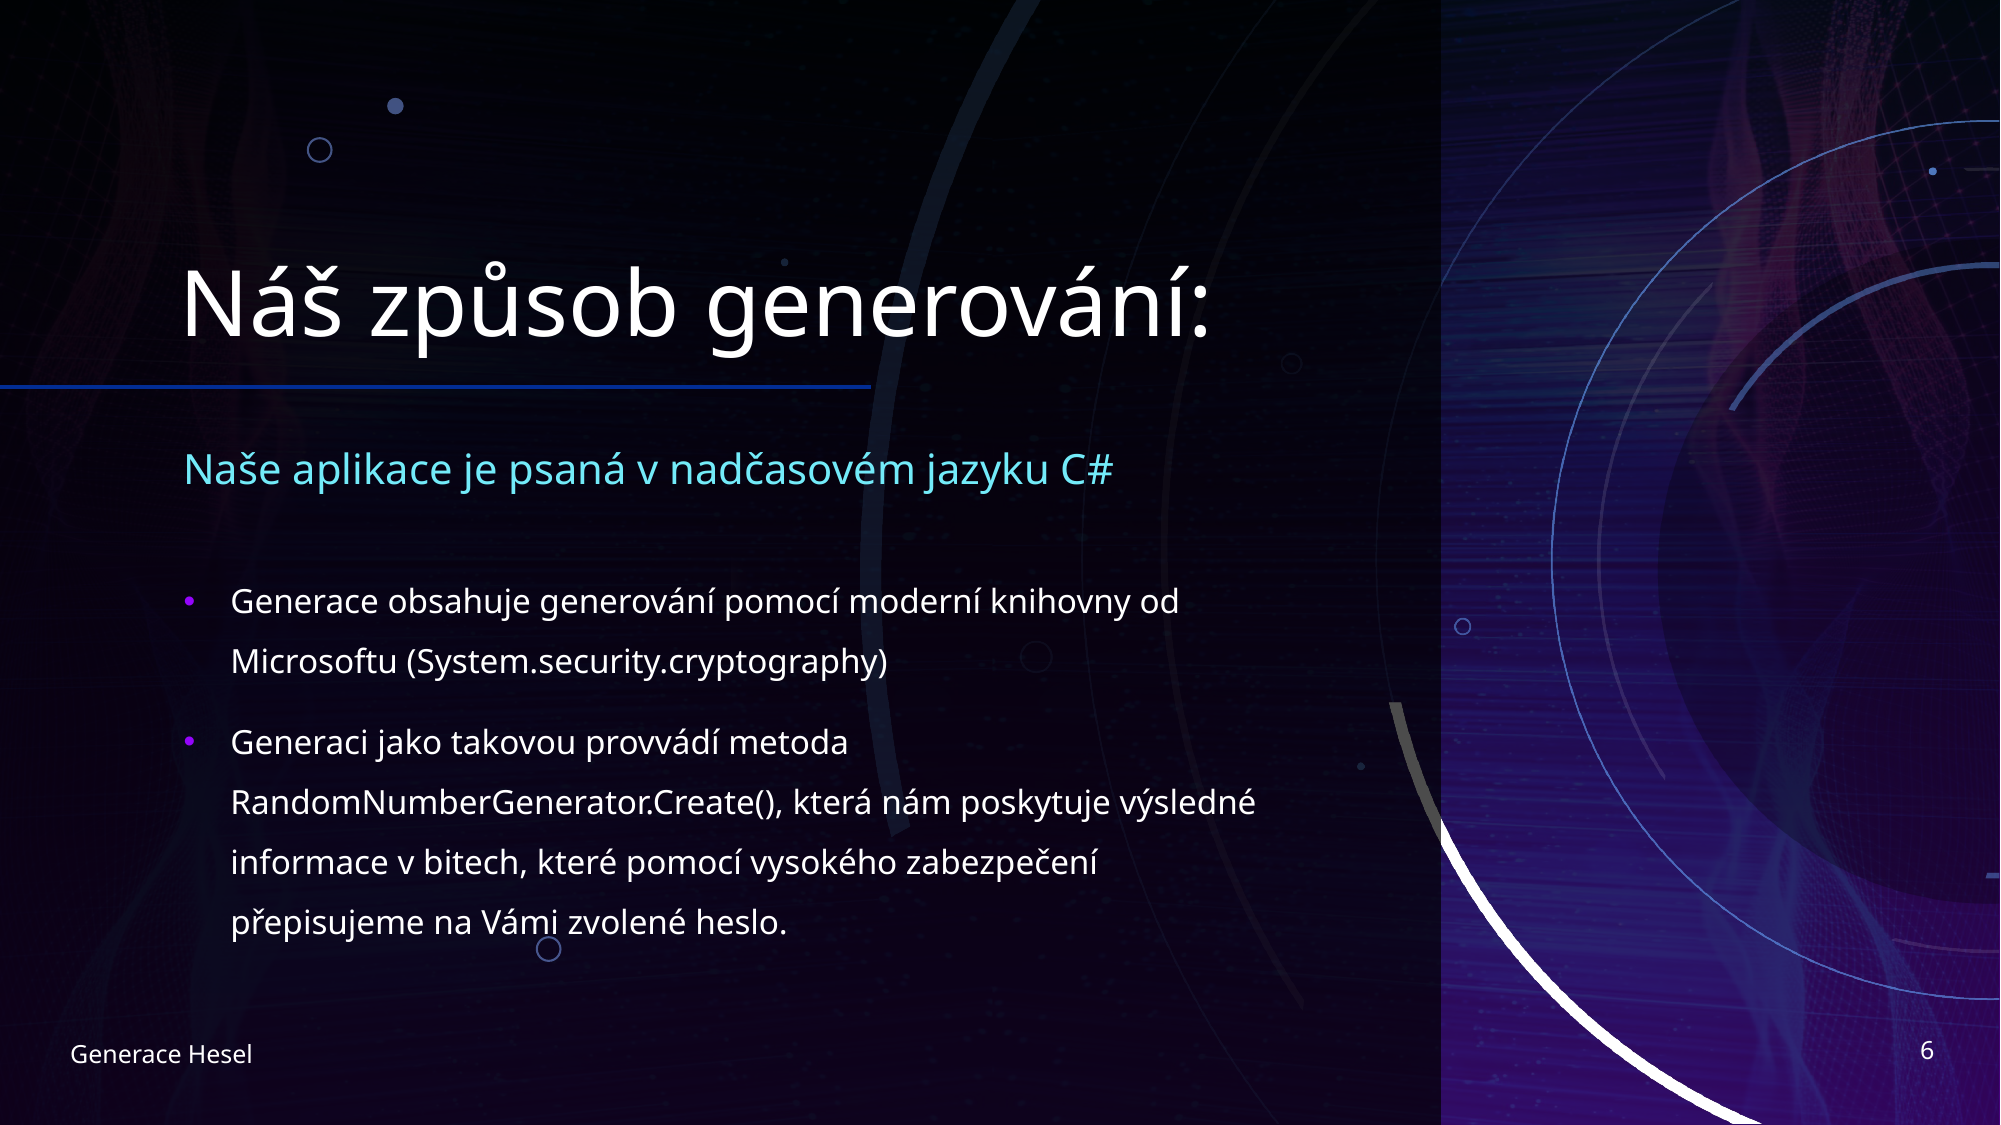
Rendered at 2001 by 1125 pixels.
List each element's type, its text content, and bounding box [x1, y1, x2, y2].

footer Generace Hesel [55, 1023, 731, 1084]
picture [730, 0, 2000, 1124]
list Naše aplikace je psaná v nadčasovém jazyku C# [168, 415, 1299, 553]
slide_number 6 [1499, 1021, 1950, 1082]
list Generace obsahuje generování pomocí moderní knihovny od Microsoftu (System.security.cryptography) Generaci jako takovou provvádí metoda RandomNumberGenerator.Create(), která nám poskytuje výsledné informace v bitech, které pomocí vysokého zabezpečení přepisujeme na Vámi zvolené heslo. [168, 553, 1299, 921]
title Náš způsob generování: [164, 172, 1299, 364]
